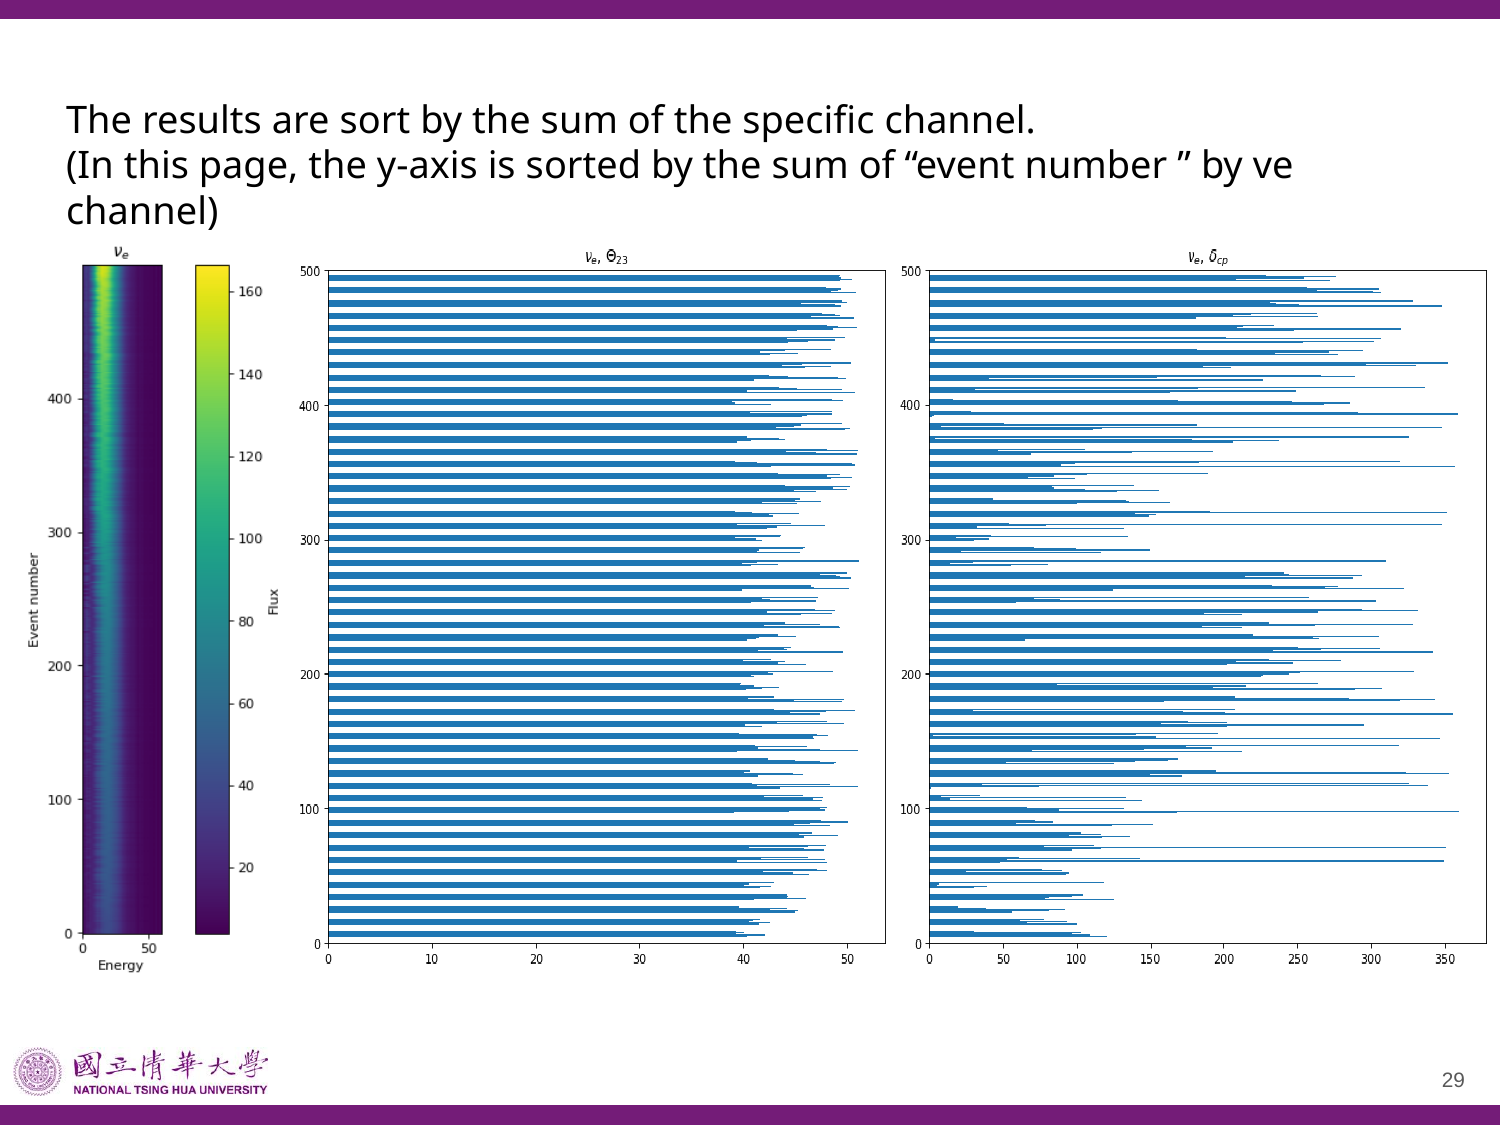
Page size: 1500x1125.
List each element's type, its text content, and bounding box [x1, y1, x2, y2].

slide_number ‹#› [1389, 1036, 1480, 1123]
picture [13, 1047, 268, 1096]
title The results are sort by the sum of the specific channel. (In this page, the y-axis is sorted by the sum of “event number ” by ve channel) [51, 80, 1449, 206]
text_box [19, 236, 1493, 982]
